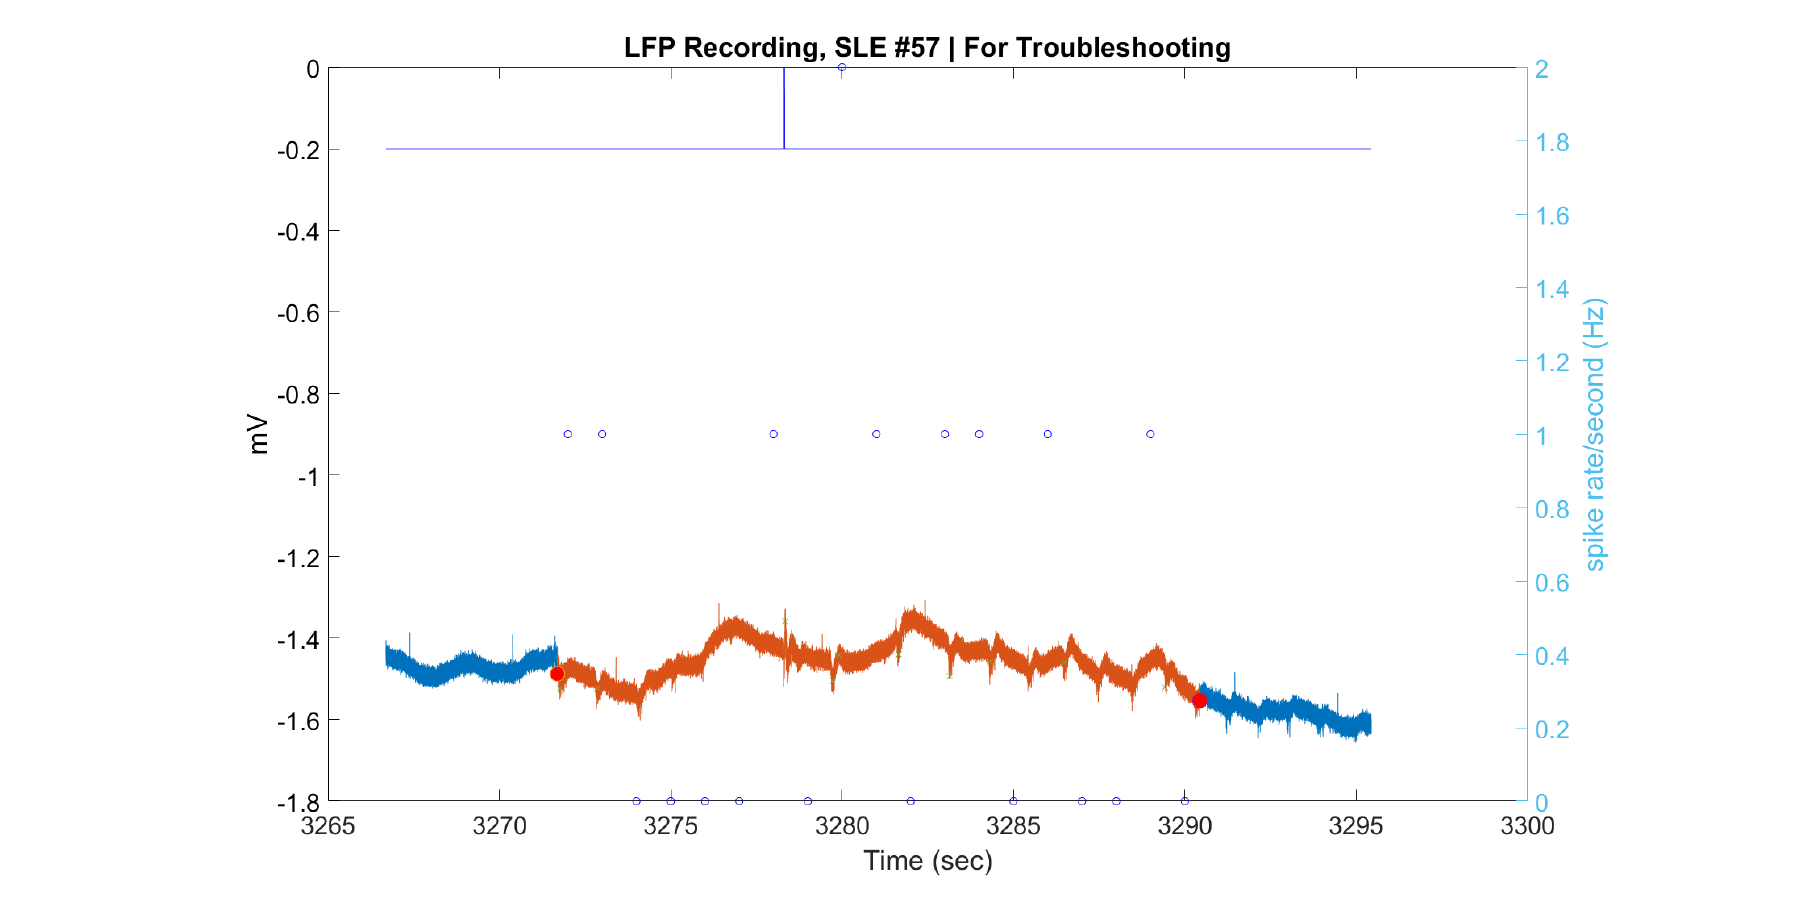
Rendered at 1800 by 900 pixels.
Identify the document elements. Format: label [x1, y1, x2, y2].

picture [126, 0, 1674, 900]
